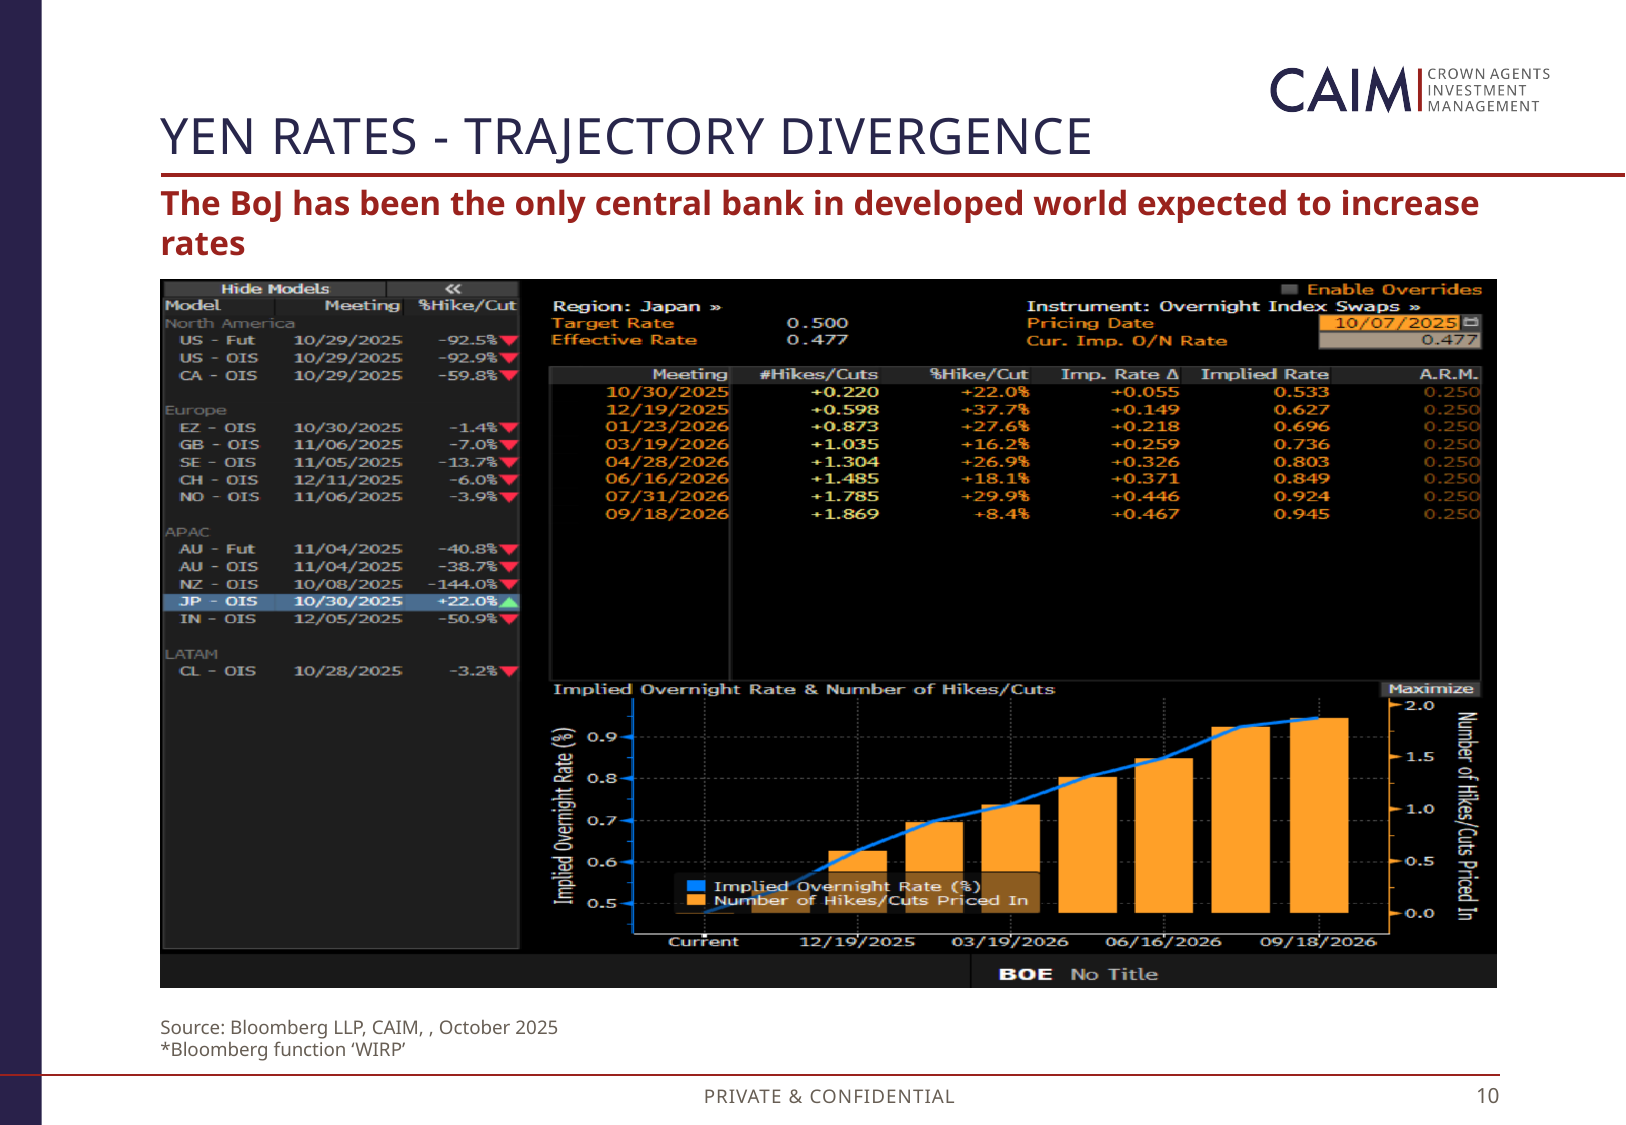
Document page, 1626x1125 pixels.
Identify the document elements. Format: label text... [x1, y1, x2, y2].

picture [1253, 61, 1555, 128]
title Yen rates - trajectory divergence [160, 109, 1197, 166]
list Source: Bloomberg LLP, CAIM, , October 2025 *Bloomberg function ‘WIRP’ [160, 1015, 1515, 1062]
list The BoJ has been the only central bank in developed world expected to increase rates [160, 201, 1497, 243]
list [160, 279, 1497, 988]
